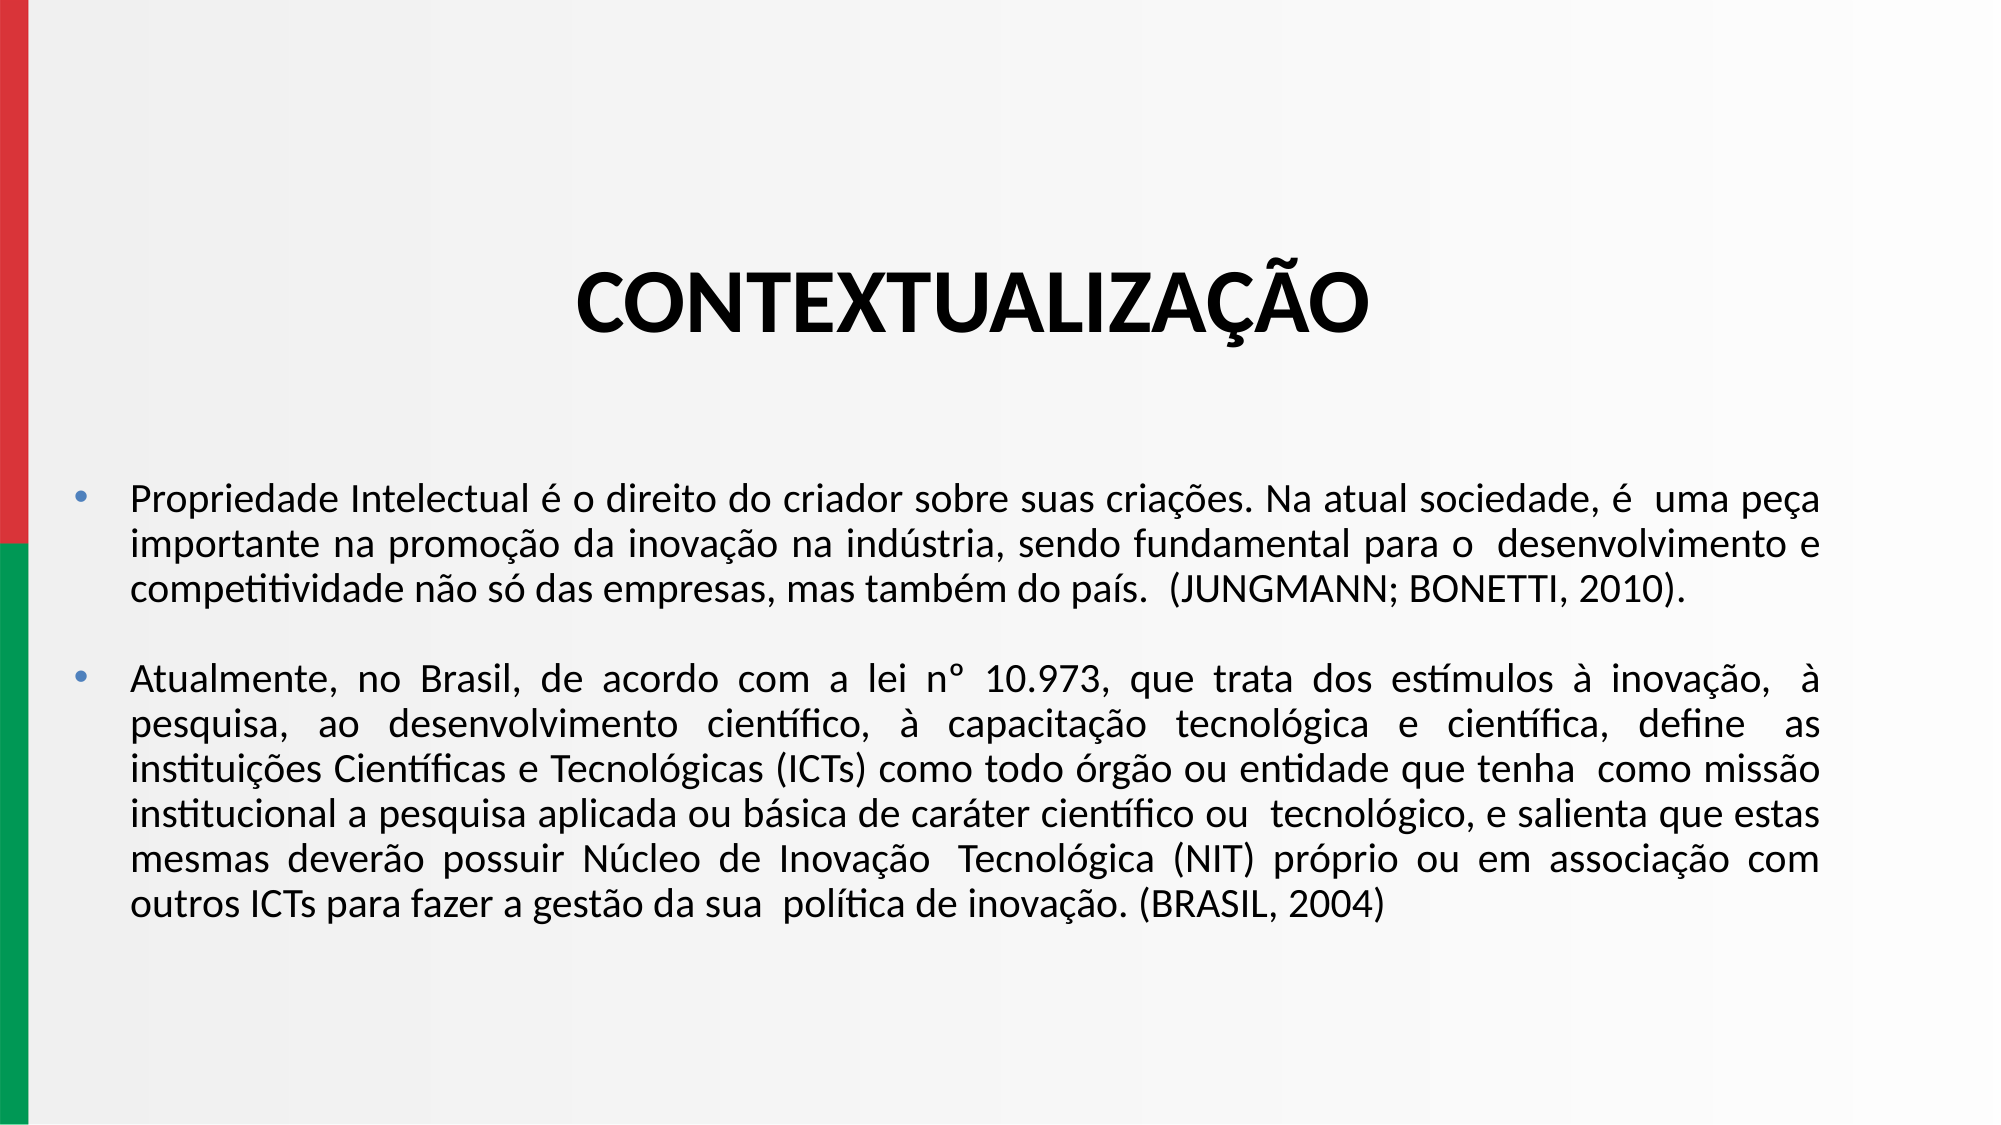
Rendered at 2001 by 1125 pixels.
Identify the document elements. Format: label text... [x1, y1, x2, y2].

title CONTEXTUALIZAÇÃO [211, 216, 1736, 389]
picture [0, 0, 2001, 1125]
text_box Propriedade Intelectual é o direito do criador sobre suas criações. Na atual sociedade, é uma peça importante na promoção da inovação na indústria, sendo fundamental para o desenvolvimento e competitividade não só das empresas, mas também do país. (JUNGMANN; BONETTI, 2010). Atualmente, no Brasil, de acordo com a lei nº 10.973, que trata dos estímulos à inovação, à pesquisa, ao desenvolvimento científico, à capacitação tecnológica e científica, define as instituições Científicas e Tecnológicas (ICTs) como todo órgão ou entidade que tenha como missão institucional a pesquisa aplicada ou básica de caráter científico ou tecnológico, e salienta que estas mesmas deverão possuir Núcleo de Inovação Tecnológica (NIT) próprio ou em associação com outros ICTs para fazer a gestão da sua política de inovação. (BRASIL, 2004) [59, 468, 1836, 1034]
